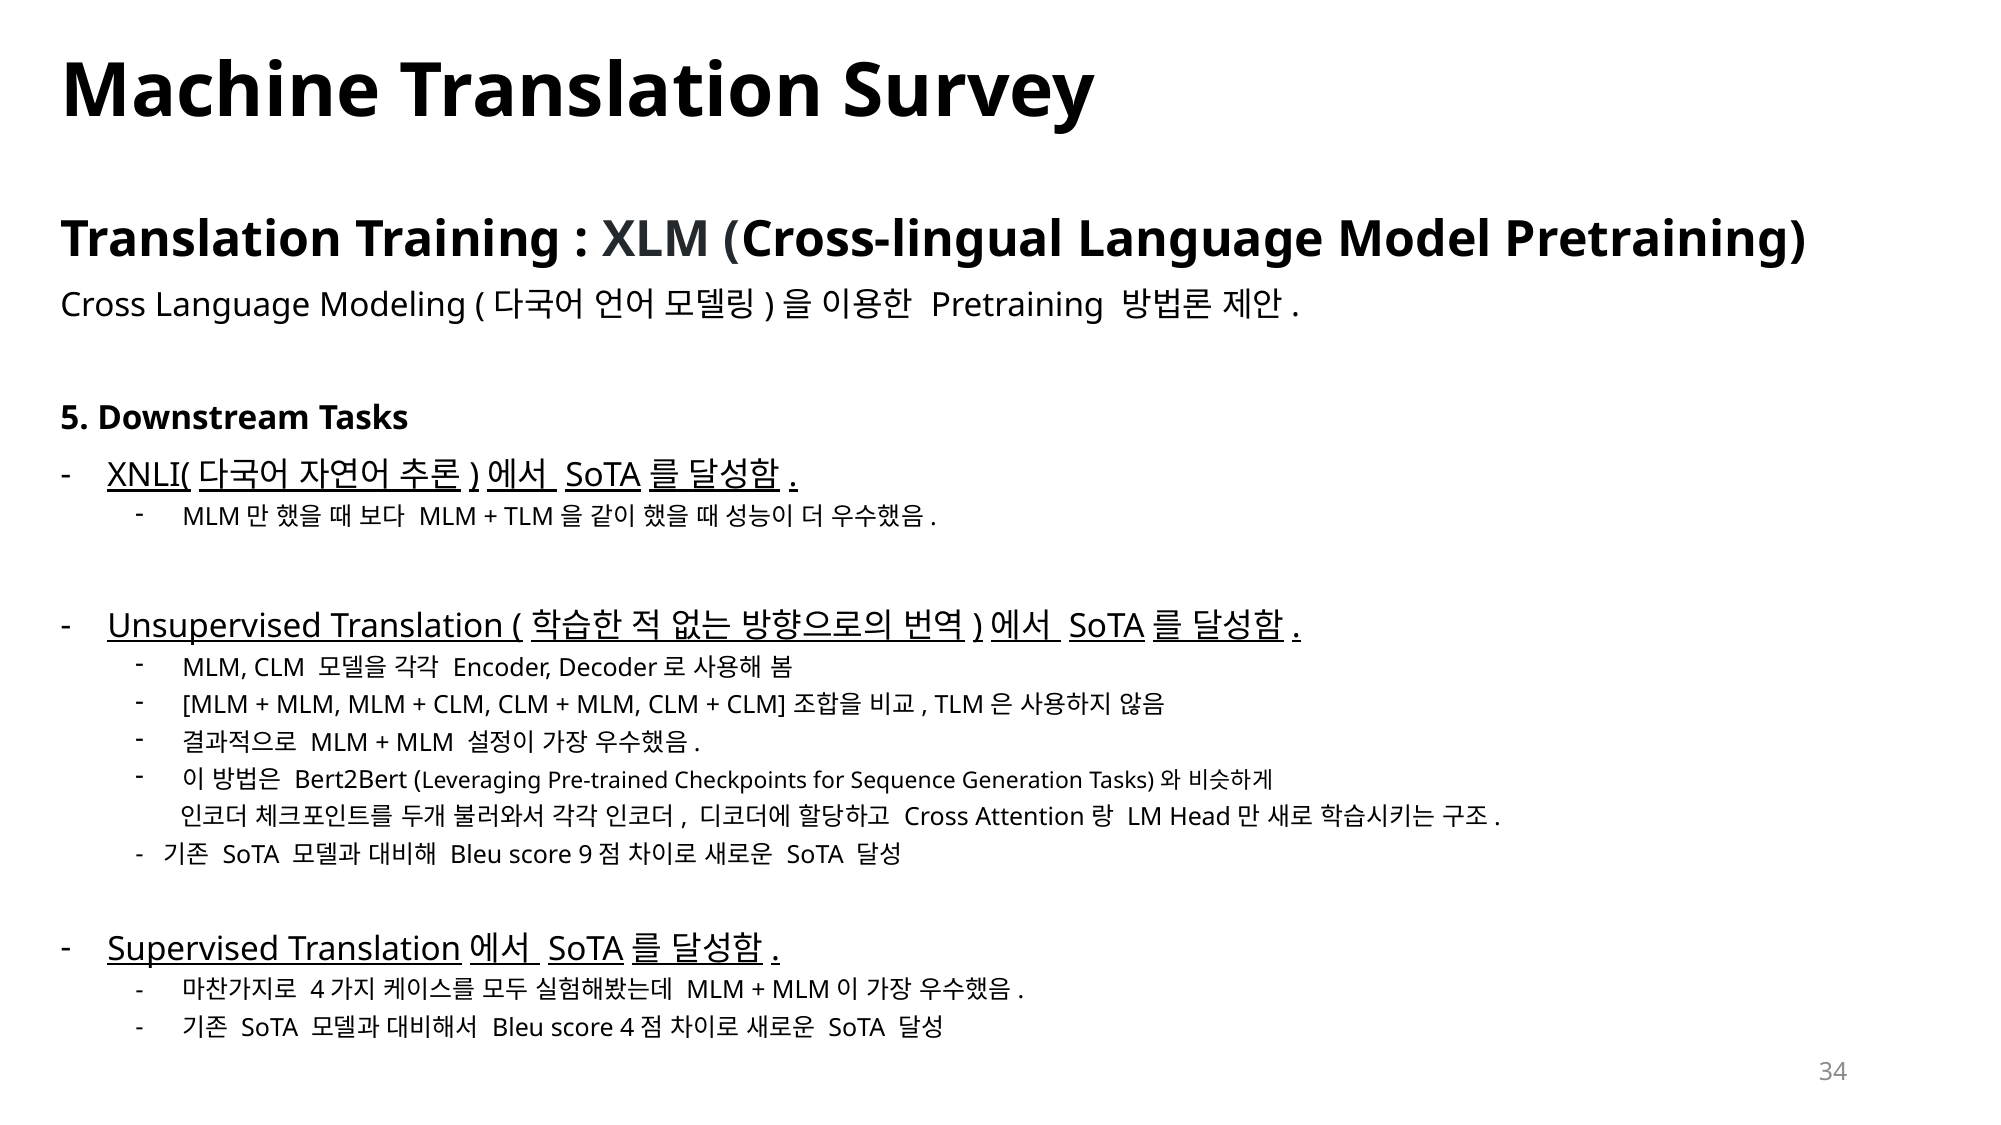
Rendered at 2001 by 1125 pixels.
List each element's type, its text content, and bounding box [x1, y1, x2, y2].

slide_number 34 [1412, 1042, 1863, 1103]
subtitle Translation Training : XLM (Cross-lingual Language Model Pretraining) Cross Language Modeling (다국어 언어 모델링)을 이용한 Pretraining 방법론 제안. 5. Downstream Tasks XNLI(다국어 자연어 추론)에서 SoTA를 달성함. MLM만 했을 때 보다 MLM + TLM을 같이 했을 때 성능이 더 우수했음. Unsupervised Translation (학습한 적 없는 방향으로의 번역)에서 SoTA를 달성함. MLM, CLM 모델을 각각 Encoder, Decoder로 사용해 봄 [MLM + MLM, MLM + CLM, CLM + MLM, CLM + CLM]조합을 비교, TLM은 사용하지 않음 결과적으로 MLM + MLM 설정이 가장 우수했음. 이 방법은 Bert2Bert (Leveraging Pre-trained Checkpoints for Sequence Generation Tasks)와 비슷하게 인코더 체크포인트를 두개 불러와서 각각 인코더, 디코더에 할당하고 Cross Attention랑 LM Head만 새로 학습시키는 구조. 기존 SoTA 모델과 대비해 Bleu score 9점 차이로 새로운 SoTA 달성 Supervised Translation에서 SoTA를 달성함. 마찬가지로 4가지 케이스를 모두 실험해봤는데 MLM + MLM이 가장 우수했음. 기존 SoTA 모델과 대비해서 Bleu score 4점 차이로 새로운 SoTA 달성 [45, 205, 2000, 1117]
title Machine Translation Survey [45, 0, 1271, 141]
